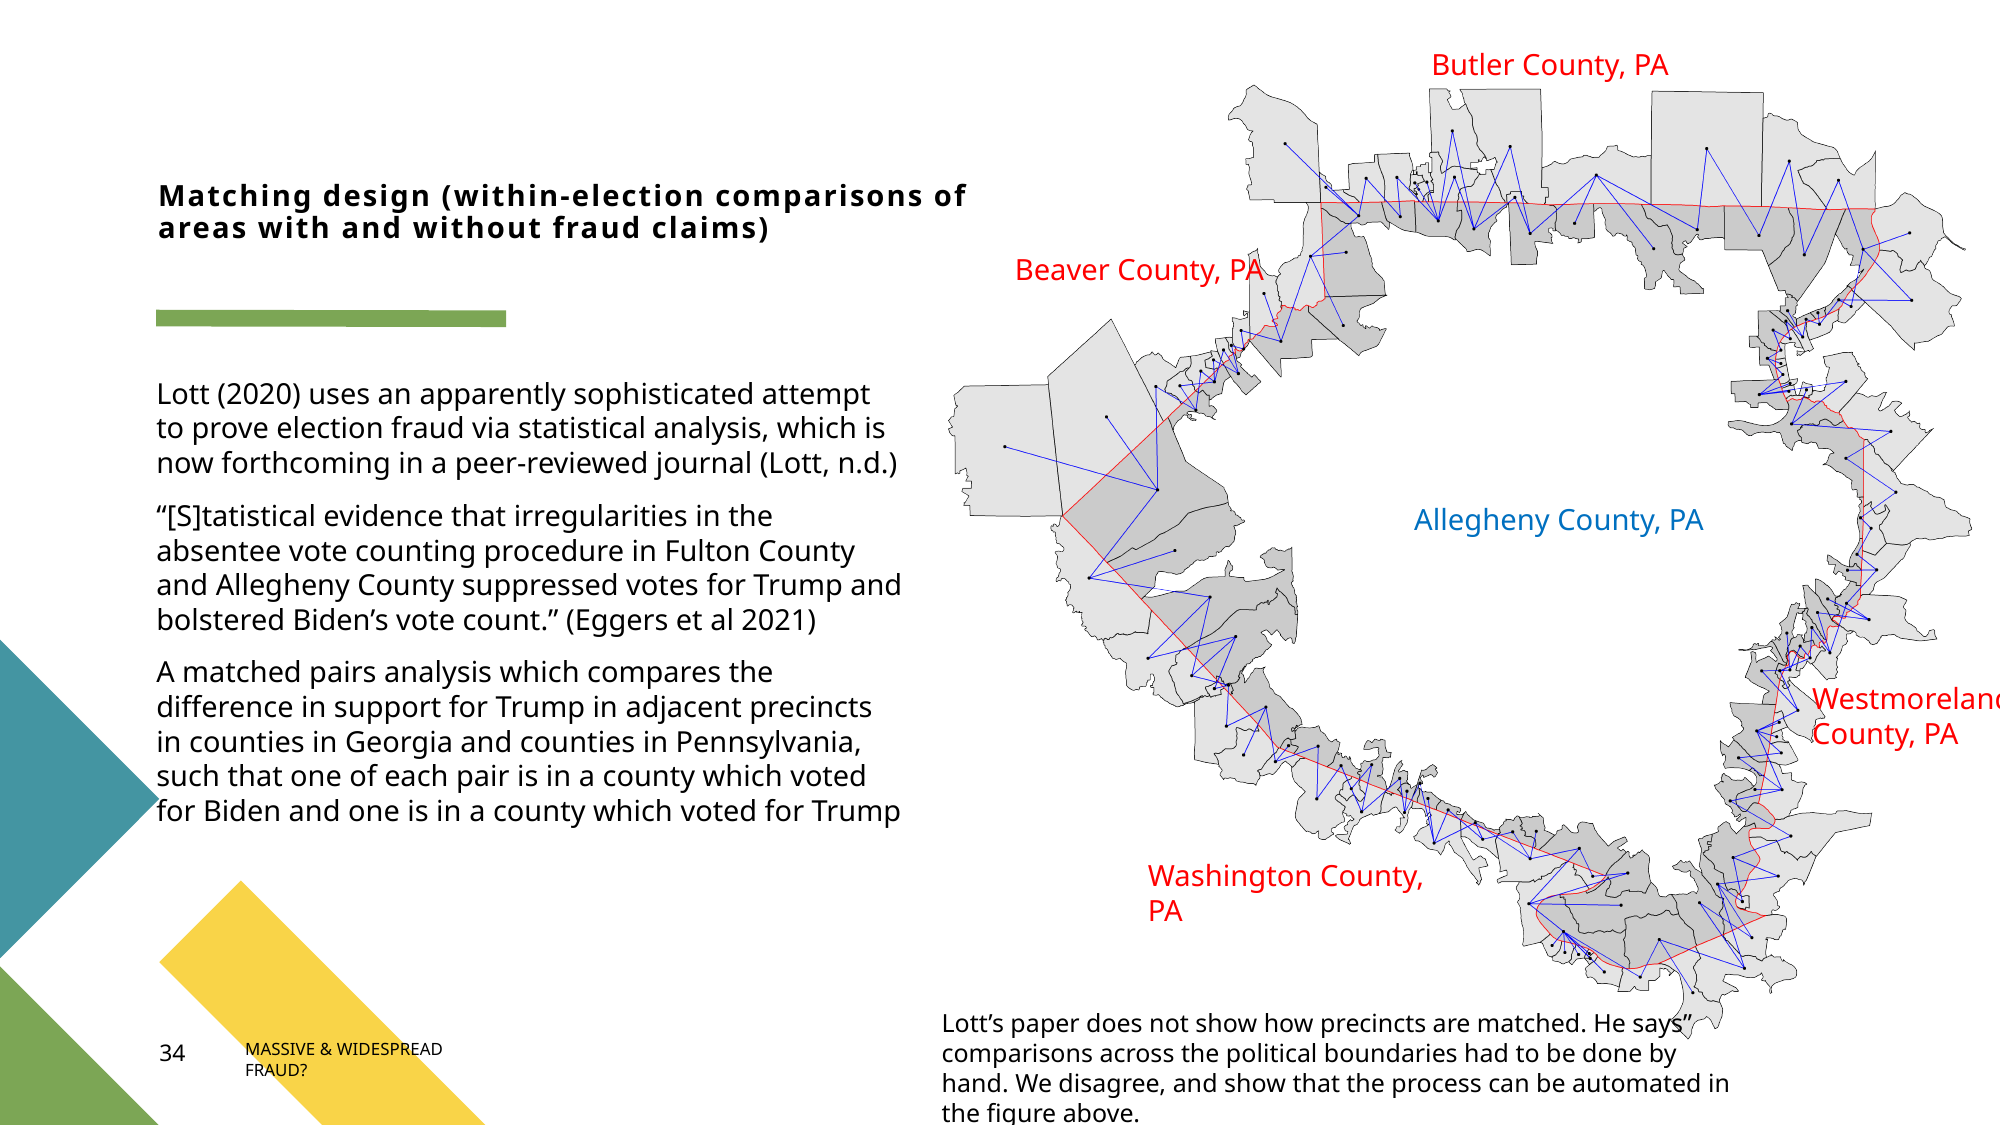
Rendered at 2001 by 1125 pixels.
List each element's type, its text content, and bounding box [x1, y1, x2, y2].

list Lott (2020) uses an apparently sophisticated attempt to prove election fraud via statistical analysis, which is now forthcoming in a peer-reviewed journal (Lott, n.d.) “[S]tatistical evidence that irregularities in the absentee vote counting procedure in Fulton County and Allegheny County suppressed votes for Trump and bolstered Biden’s vote count.” (Eggers et al 2021) A matched pairs analysis which compares the difference in support for Trump in adjacent precincts in counties in Georgia and counties in Pennsylvania, such that one of each pair is in a county which voted for Biden and one is in a county which voted for Trump [156, 375, 897, 835]
title Matching design (within-election comparisons of areas with and without fraud claims) [158, 144, 897, 245]
picture [897, 0, 2000, 1125]
footer MASSIVE & WIDESPREAD FRAUD? [246, 1038, 491, 1080]
slide_number 34 [159, 1038, 246, 1080]
